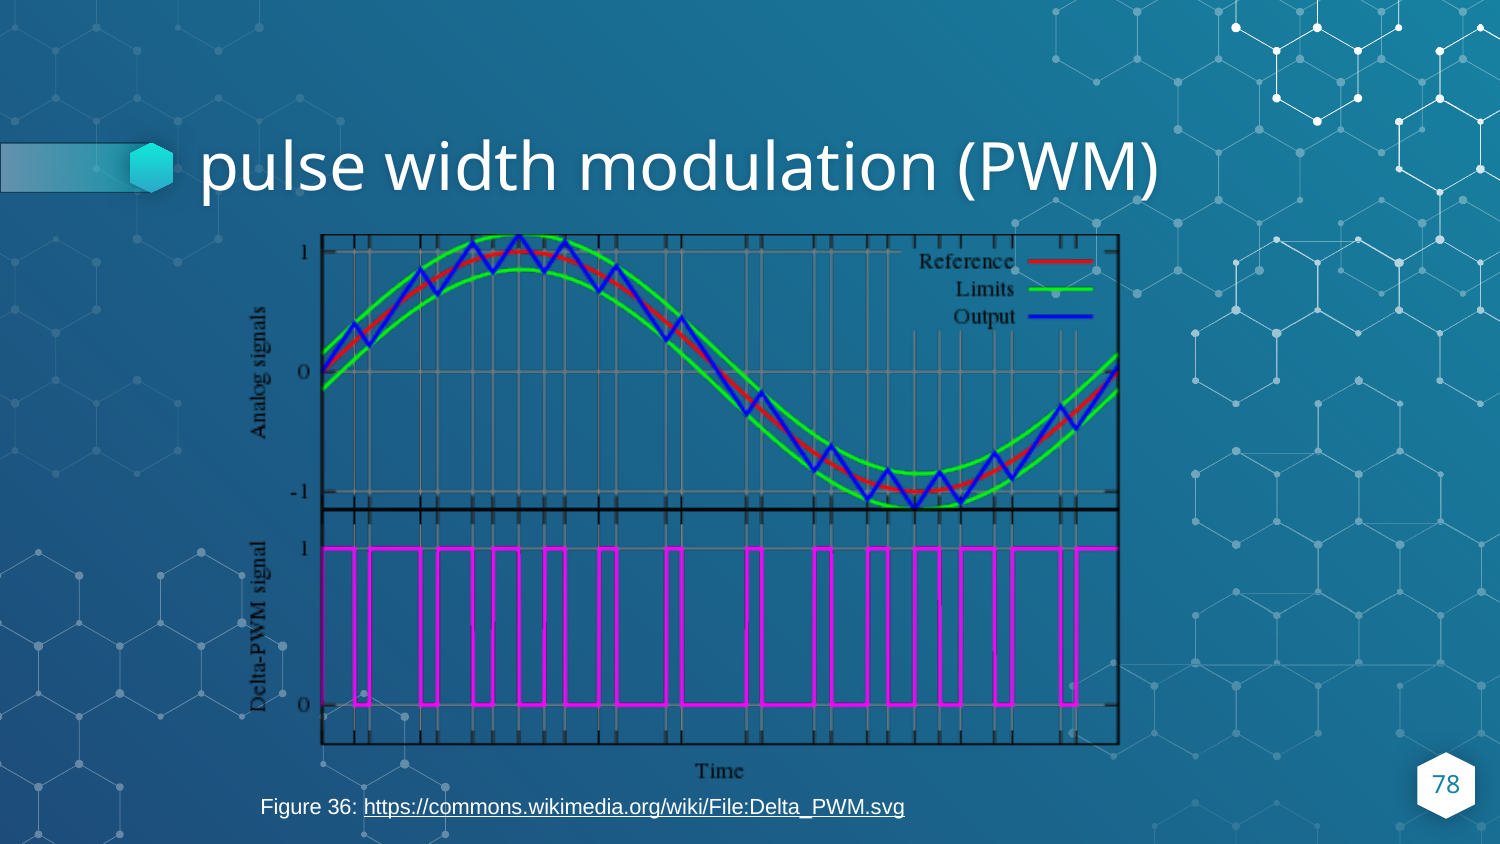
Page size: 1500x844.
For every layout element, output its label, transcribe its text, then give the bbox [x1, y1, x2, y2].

title pulse width modulation (PWM) [198, 140, 1302, 198]
text_box Figure 36: https://commons.wikimedia.org/wiki/File:Delta_PWM.svg [245, 794, 921, 827]
slide_number 78 [1417, 752, 1475, 819]
picture [238, 234, 1157, 786]
